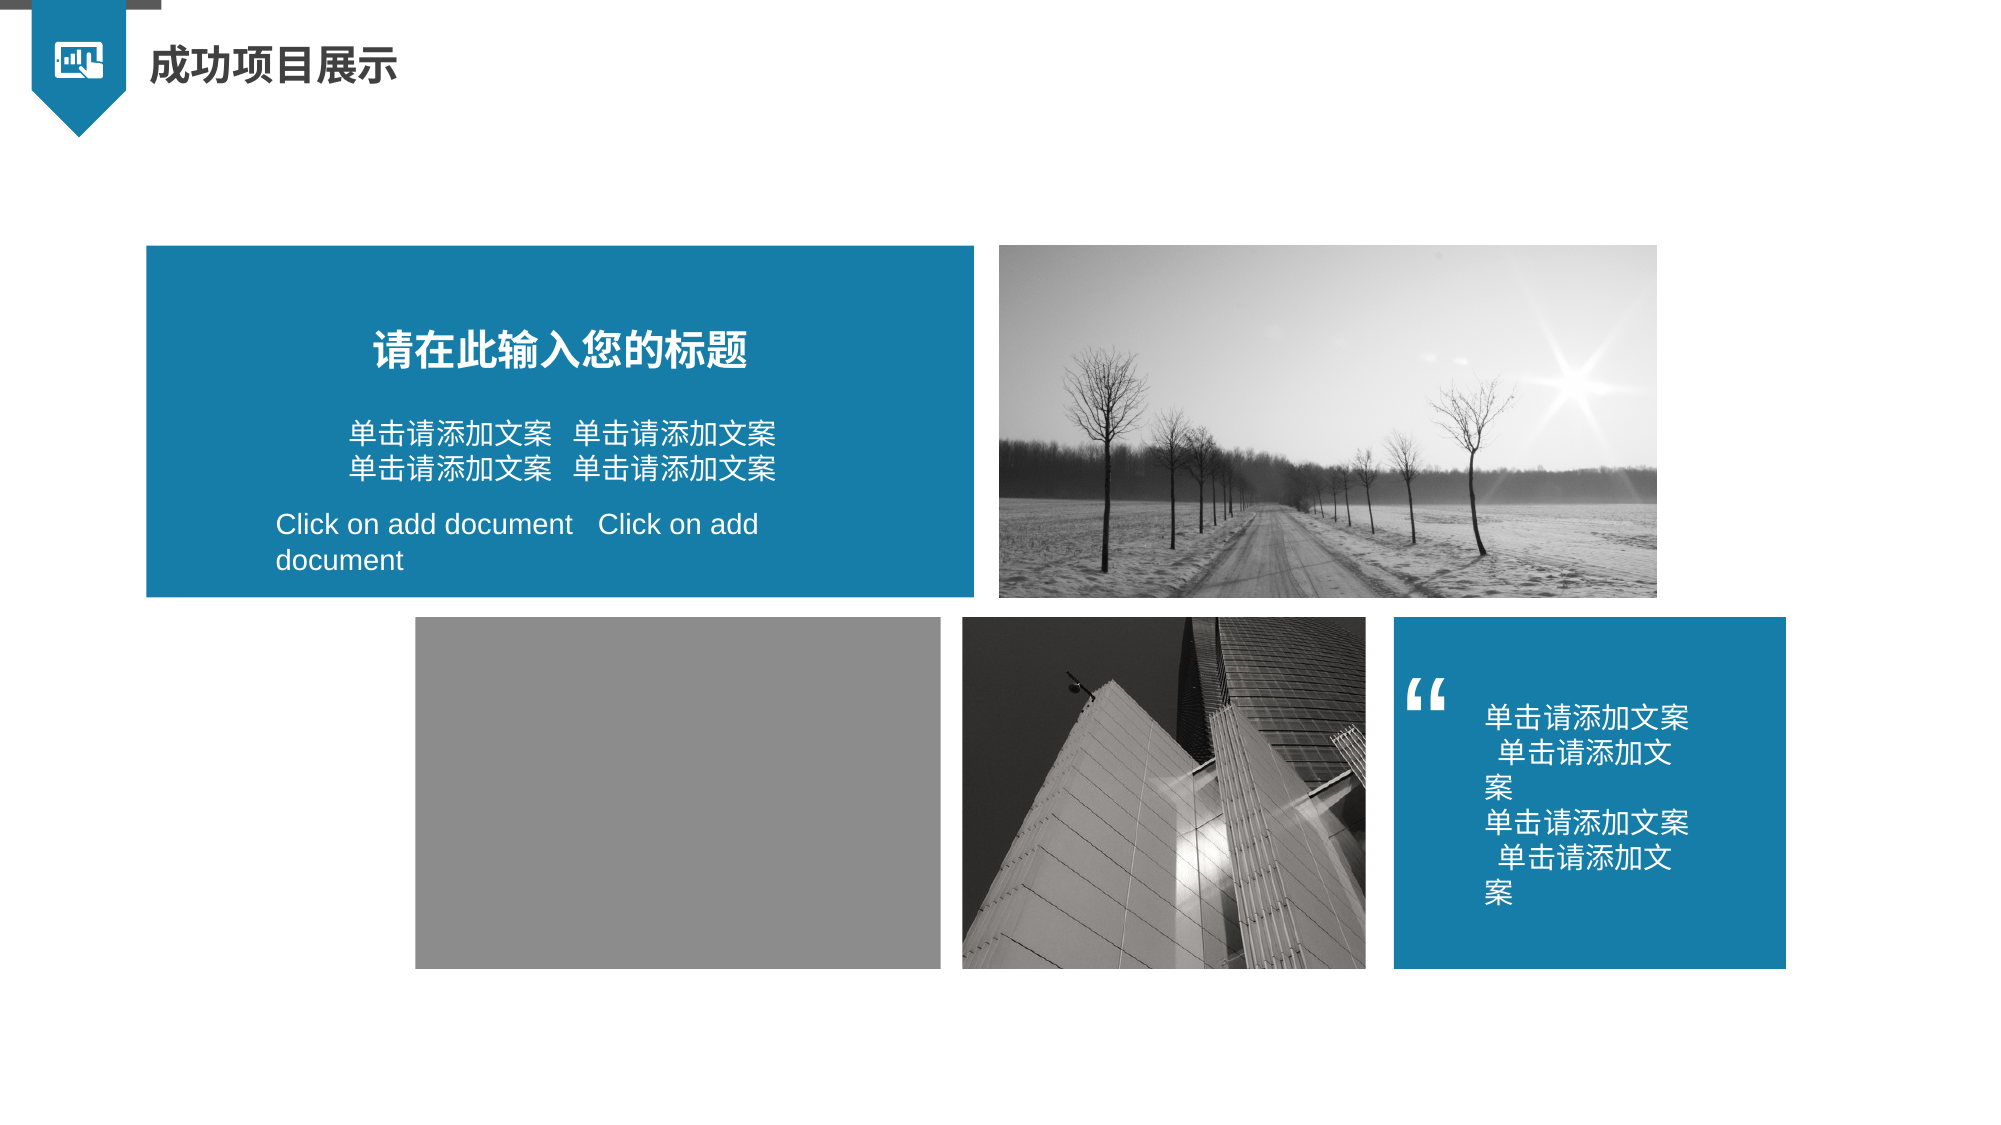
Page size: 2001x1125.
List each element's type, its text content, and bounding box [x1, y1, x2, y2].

text_box [146, 245, 975, 598]
text_box 请在此输入您的标题 [307, 300, 814, 396]
text_box Click on add document Click on add document [260, 498, 854, 584]
text_box [1393, 617, 1786, 969]
text_box [415, 617, 941, 969]
picture [999, 245, 1658, 598]
text_box 单击请添加文案 单击请添加文案 单击请添加文案 单击请添加文案 [333, 407, 887, 538]
text_box 单击请添加文案 单击请添加文案 单击请添加文案 单击请添加文案 [1469, 692, 1710, 952]
picture [962, 617, 1366, 969]
text_box “ [1387, 626, 1470, 814]
